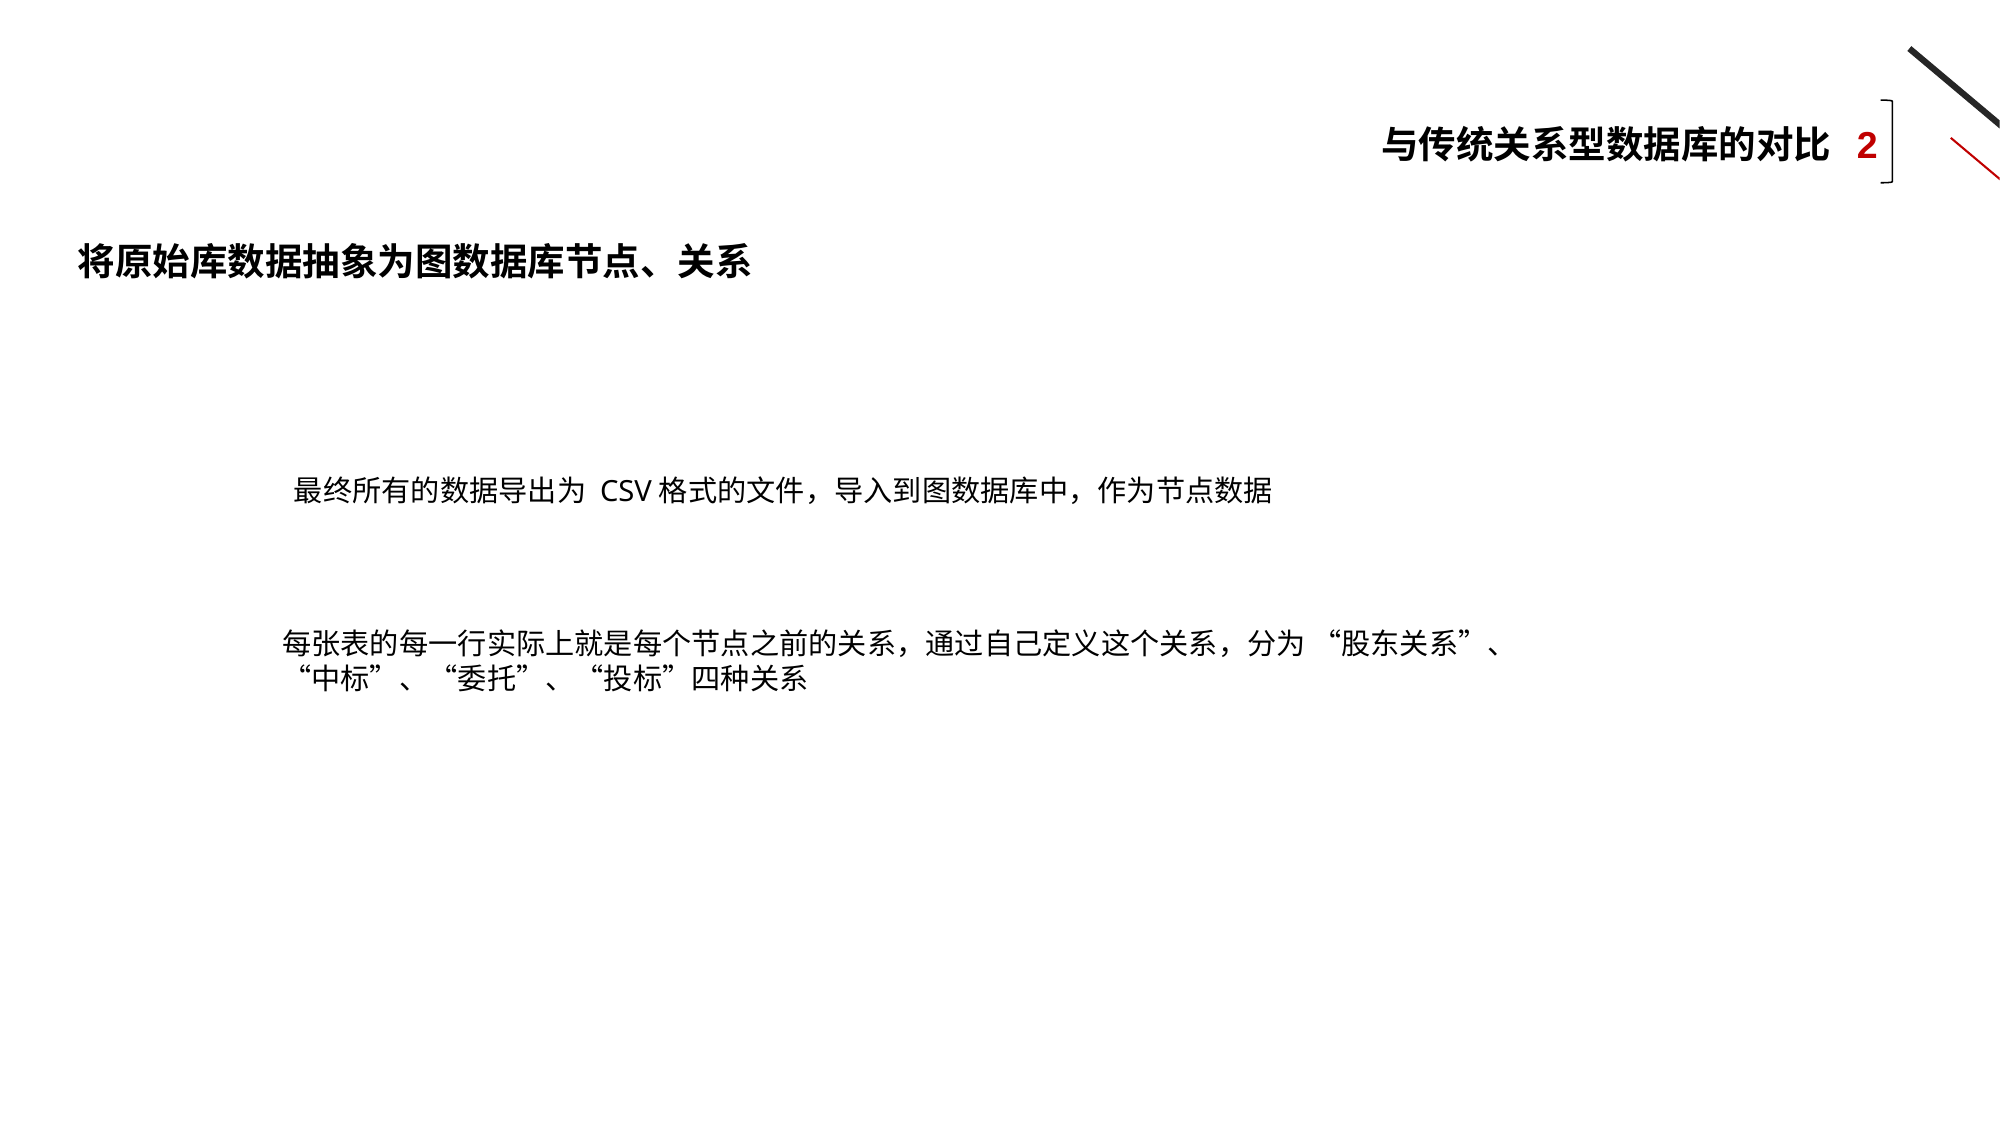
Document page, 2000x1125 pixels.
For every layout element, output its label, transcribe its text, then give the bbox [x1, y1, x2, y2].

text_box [1909, 48, 2000, 192]
text_box 每张表的每一行实际上就是每个节点之前的关系，通过自己定义这个关系，分为 “股东关系”、“中标”、“委托”、“投标”四种关系 [267, 618, 1579, 703]
text_box 将原始库数据抽象为图数据库节点、关系 [63, 230, 768, 290]
text_box [1880, 99, 1894, 184]
text_box 最终所有的数据导出为 CSV格式的文件，导入到图数据库中，作为节点数据 [279, 464, 1591, 515]
text_box 与传统关系型数据库的对比 2 [1366, 113, 1880, 174]
